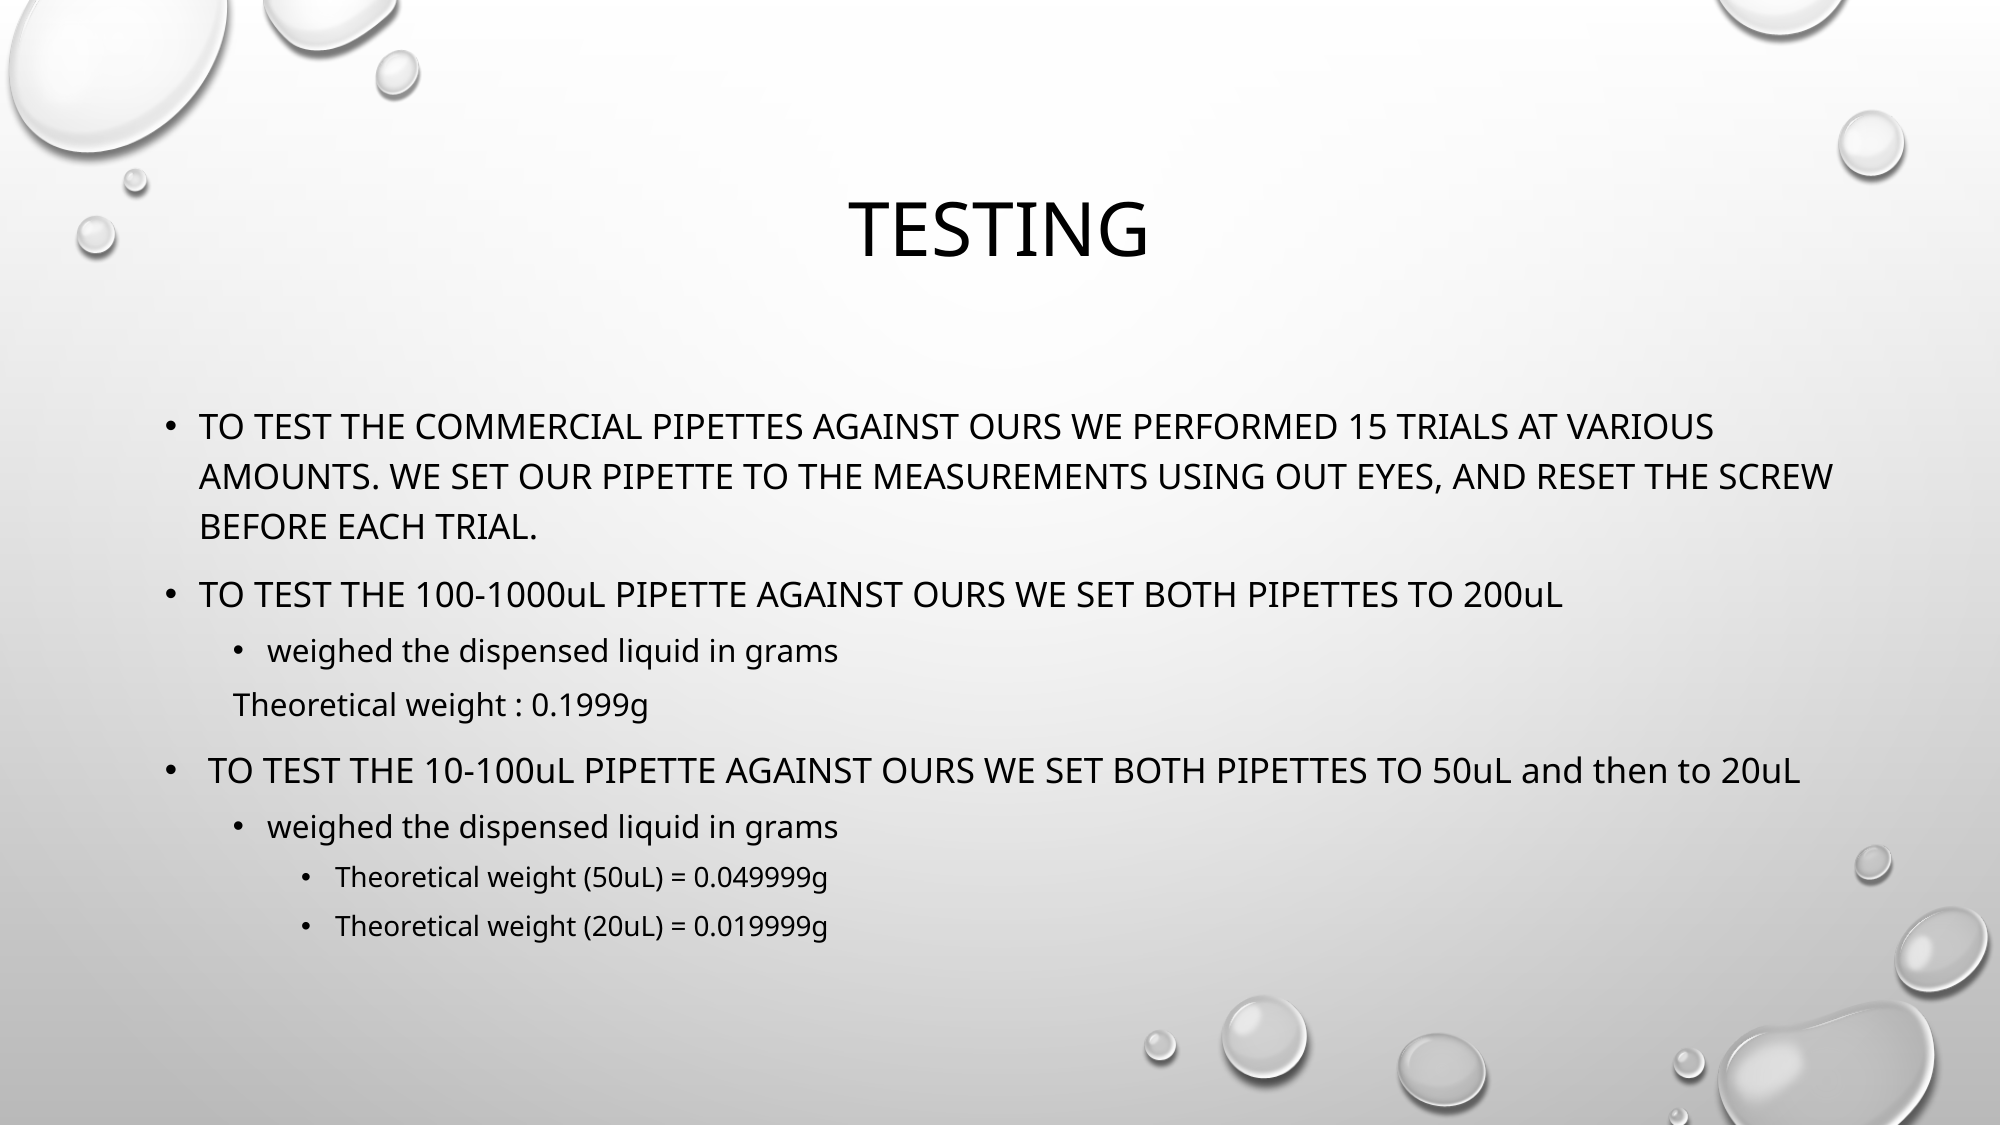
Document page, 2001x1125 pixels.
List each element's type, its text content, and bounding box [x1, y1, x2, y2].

title Testing [149, 101, 1851, 364]
picture [0, 0, 2000, 1125]
list To test the commercial pipettes against ours we performed 15 trials at various amounts. We set our pipette to the measurements using out eyes, and reset the screw before each trial. To test the 100-1000uL Pipette against ours we set both pipettes to 200uL weighed the dispensed liquid in grams Theoretical weight : 0.1999g To test the 10-100uL Pipette against ours we set both pipettes to 50uL and then to 20uL weighed the dispensed liquid in grams Theoretical weight (50uL) = 0.049999g Theoretical weight (20uL) = 0.019999g [149, 388, 1850, 950]
